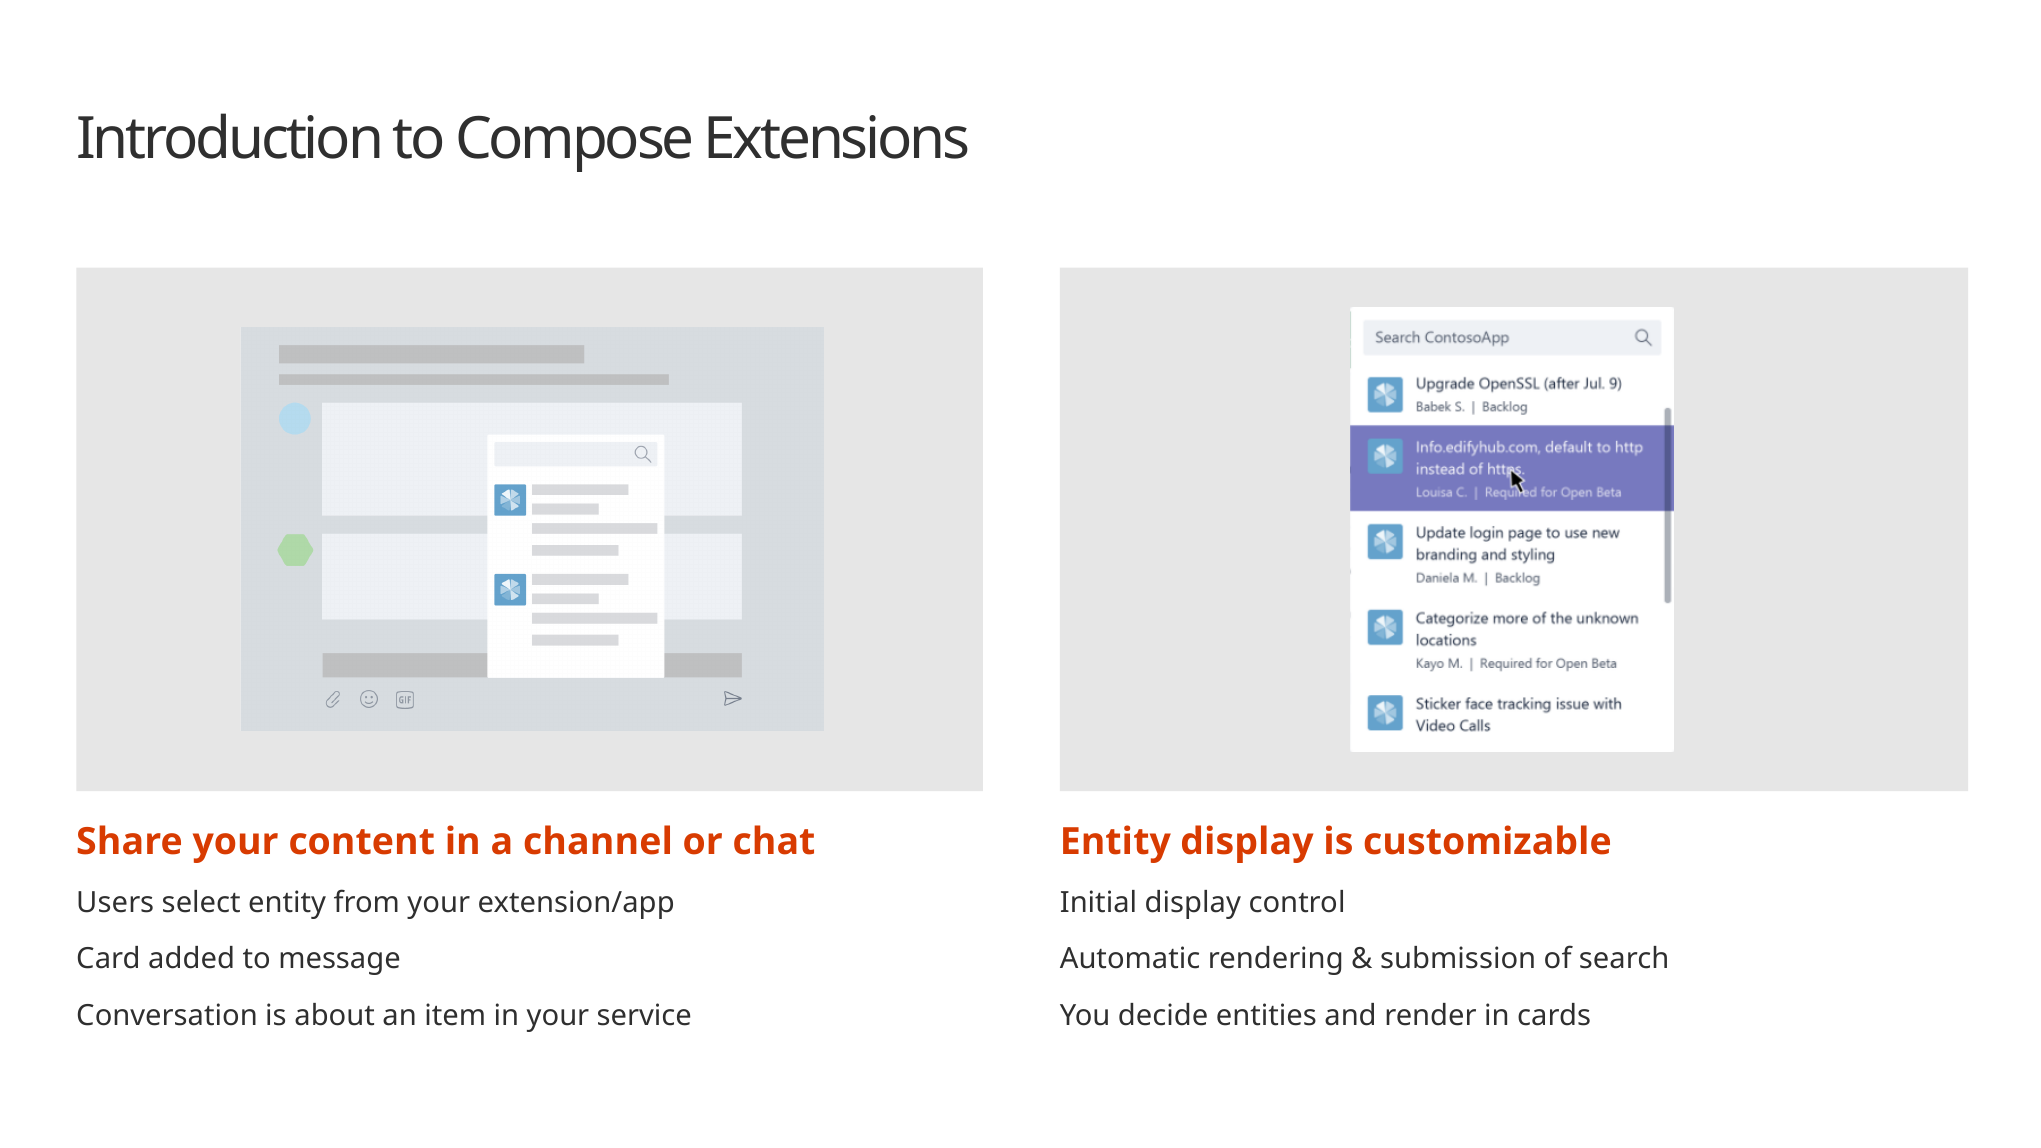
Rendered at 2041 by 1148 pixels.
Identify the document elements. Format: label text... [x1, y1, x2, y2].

title Introduction to Compose Extensions [76, 103, 1969, 172]
list Share your content in a channel or chat Users select entity from your extension/app Card added to message Conversation is about an item in your service [76, 824, 983, 1033]
list Entity display is customizable Initial display control Automatic rendering & submission of search You decide entities and render in cards [1059, 824, 1969, 1033]
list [1349, 306, 1675, 752]
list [173, 327, 891, 732]
